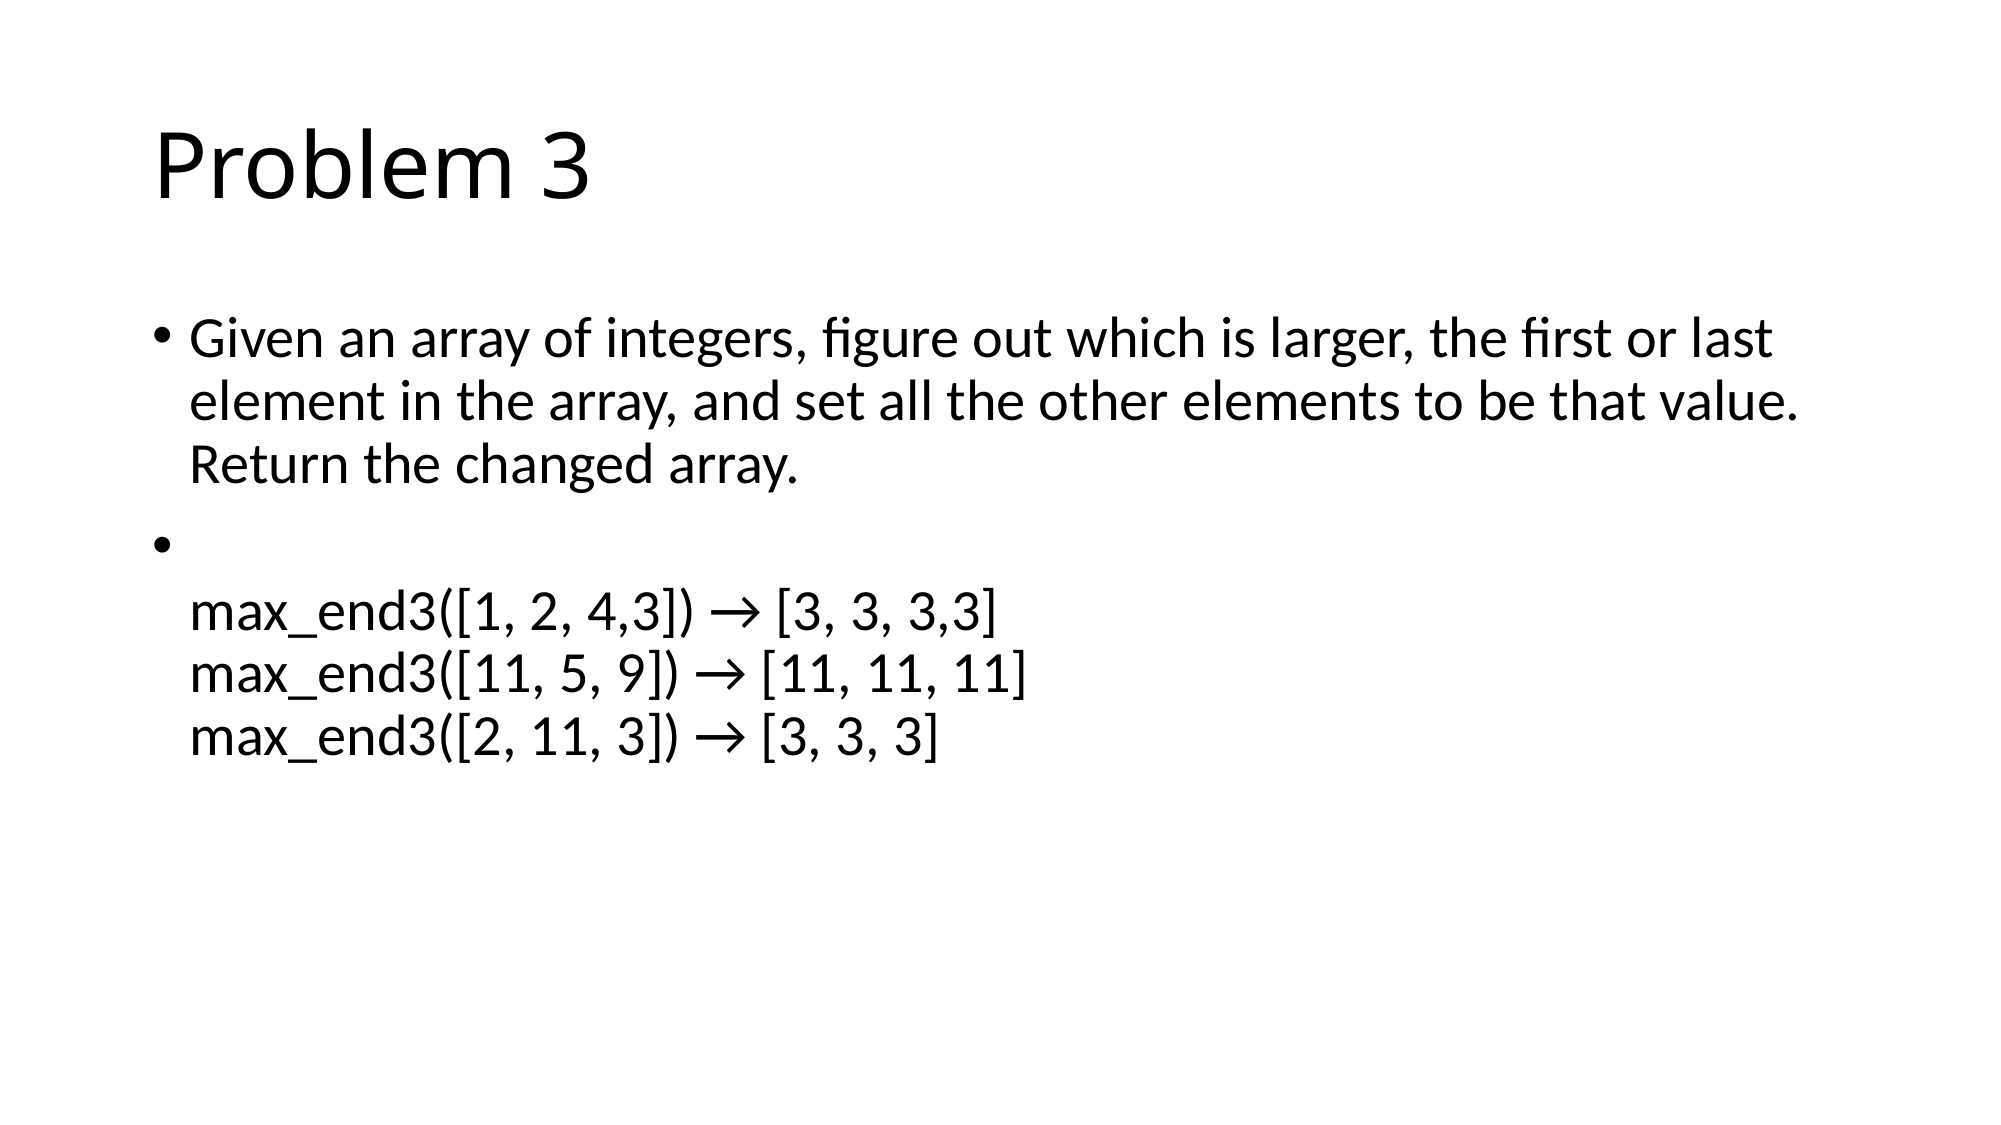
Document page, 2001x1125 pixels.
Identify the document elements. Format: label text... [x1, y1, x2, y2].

list Given an array of integers, figure out which is larger, the first or last element in the array, and set all the other elements to be that value. Return the changed array. max_end3([1, 2, 4,3]) → [3, 3, 3,3] max_end3([11, 5, 9]) → [11, 11, 11] max_end3([2, 11, 3]) → [3, 3, 3] [137, 299, 1863, 1014]
title Problem 3 [137, 59, 1863, 278]
